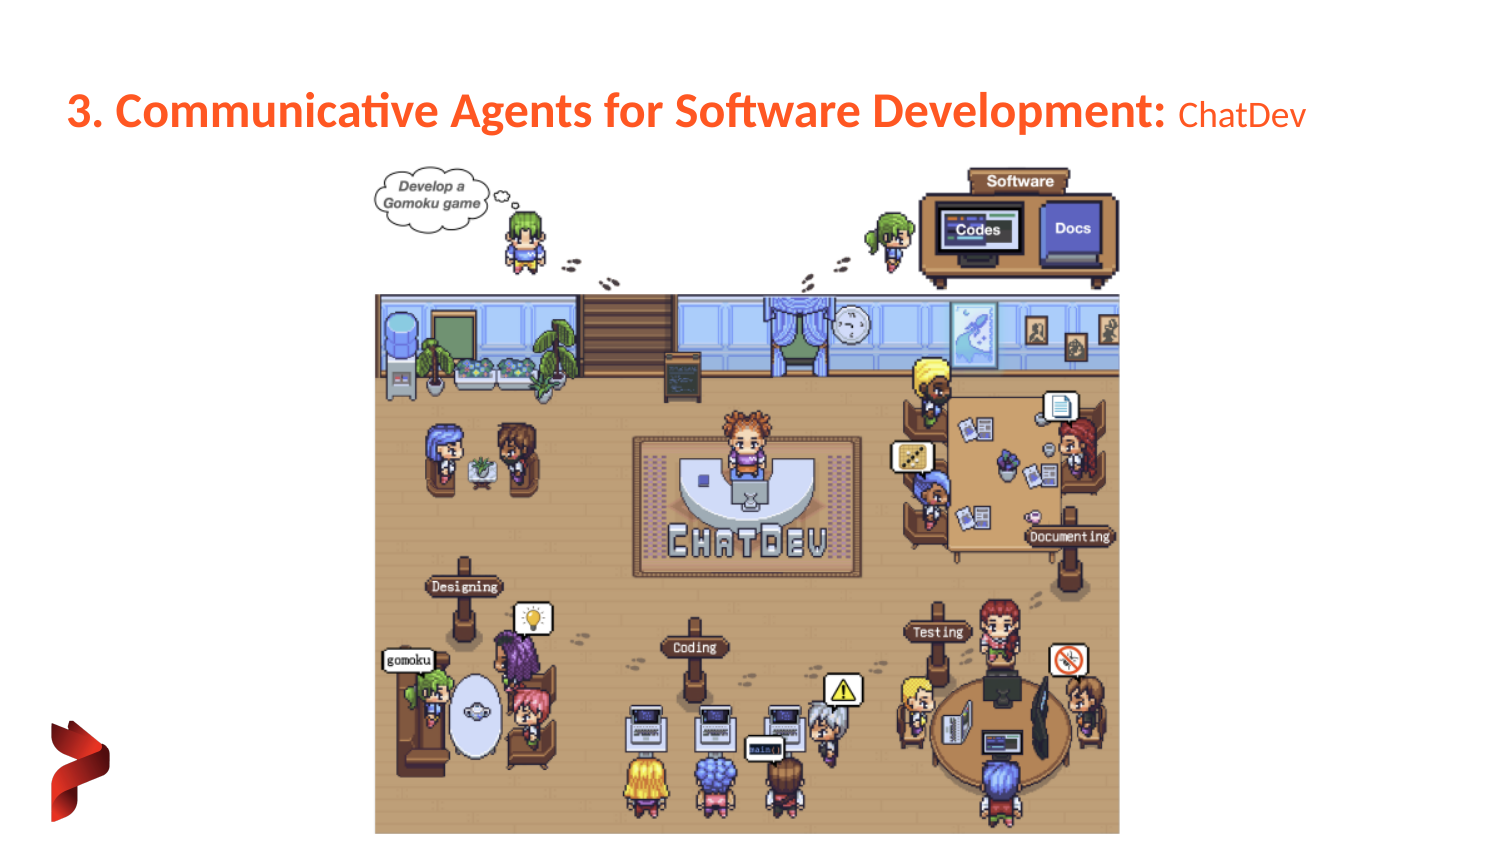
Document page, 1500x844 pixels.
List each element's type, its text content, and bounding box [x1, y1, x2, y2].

picture [50, 718, 110, 823]
picture [354, 139, 1146, 844]
title 3. Communicative Agents for Software Development: ChatDev [51, 62, 1449, 157]
